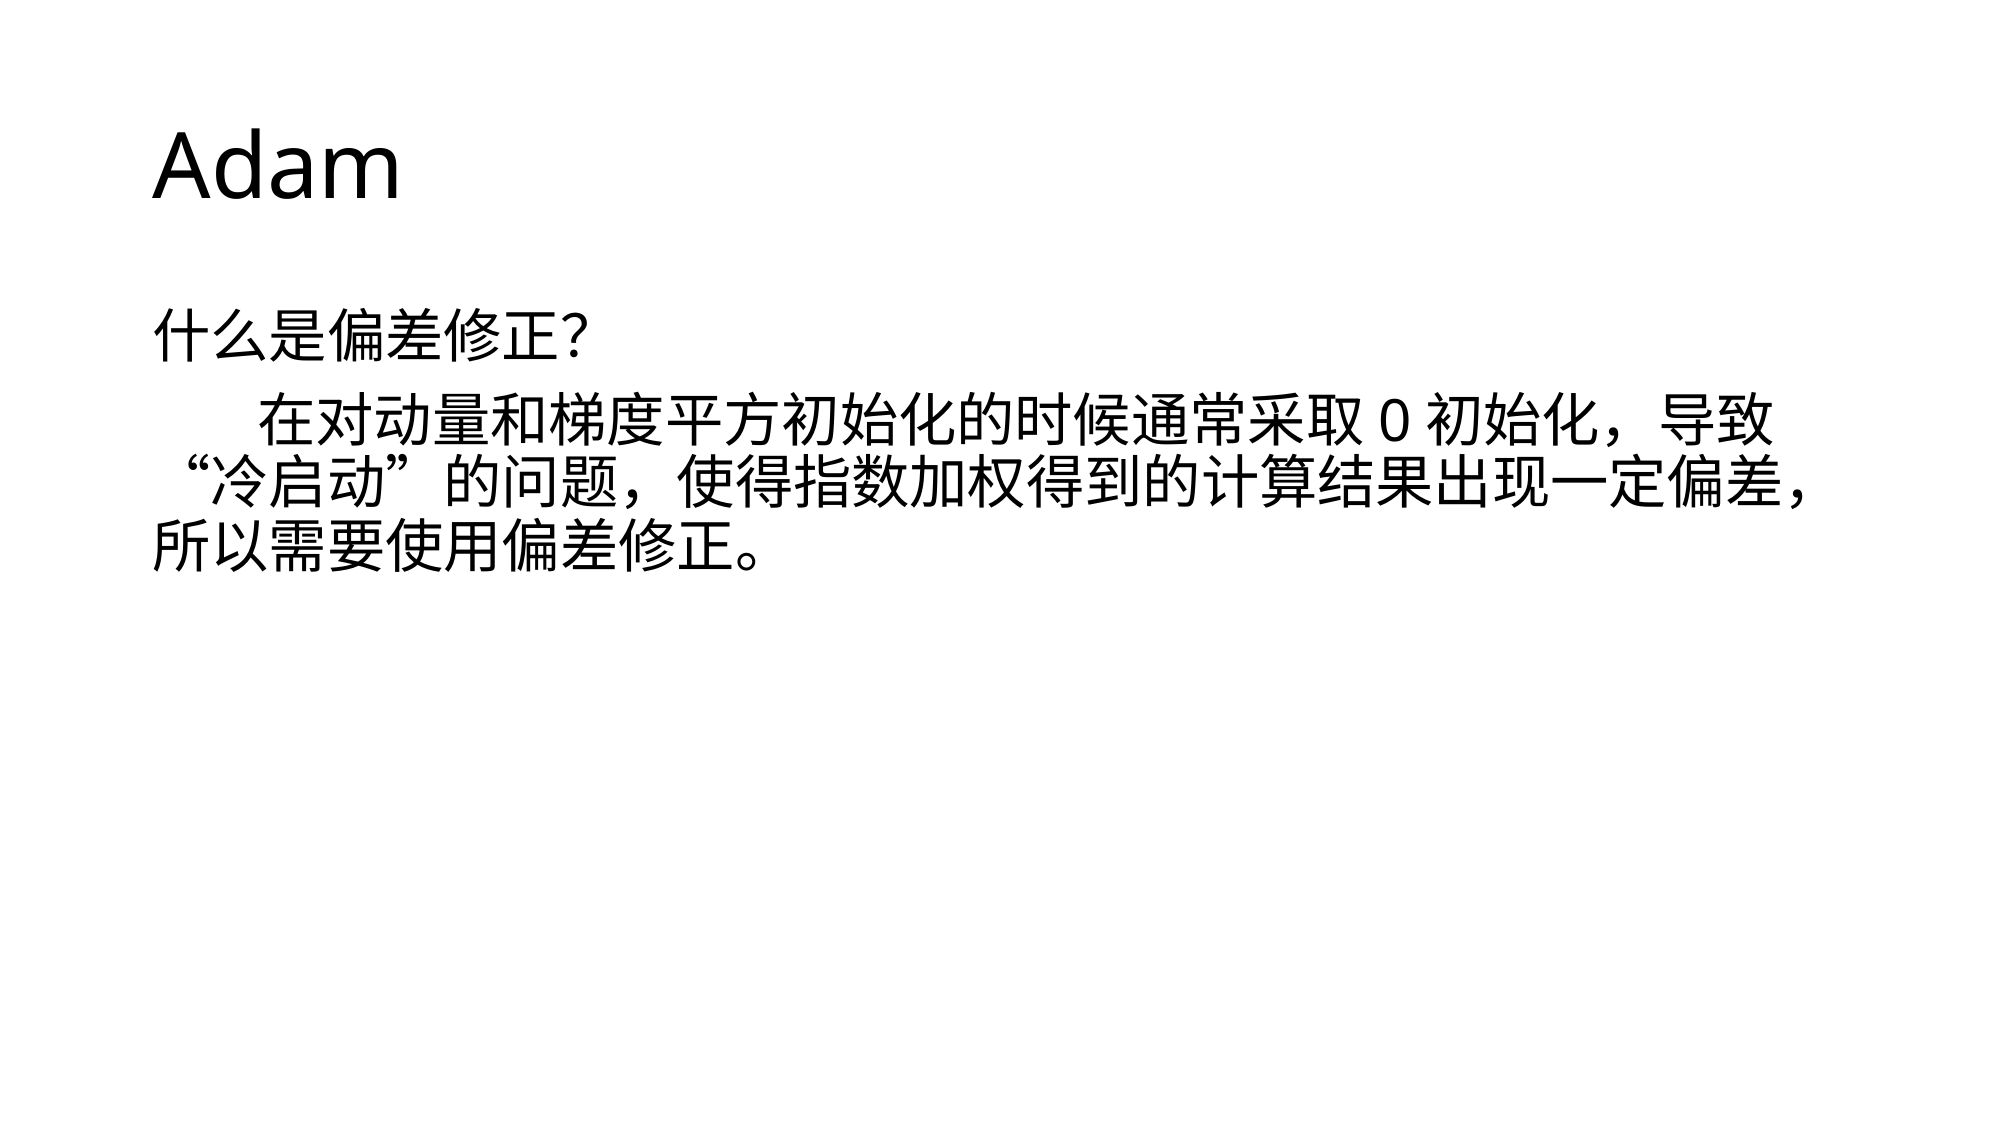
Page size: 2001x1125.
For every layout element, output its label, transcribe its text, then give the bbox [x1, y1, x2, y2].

list 什么是偏差修正？ 在对动量和梯度平方初始化的时候通常采取0初始化，导致“冷启动”的问题，使得指数加权得到的计算结果出现一定偏差，所以需要使用偏差修正。 [137, 299, 1863, 1014]
title Adam [137, 59, 1863, 278]
